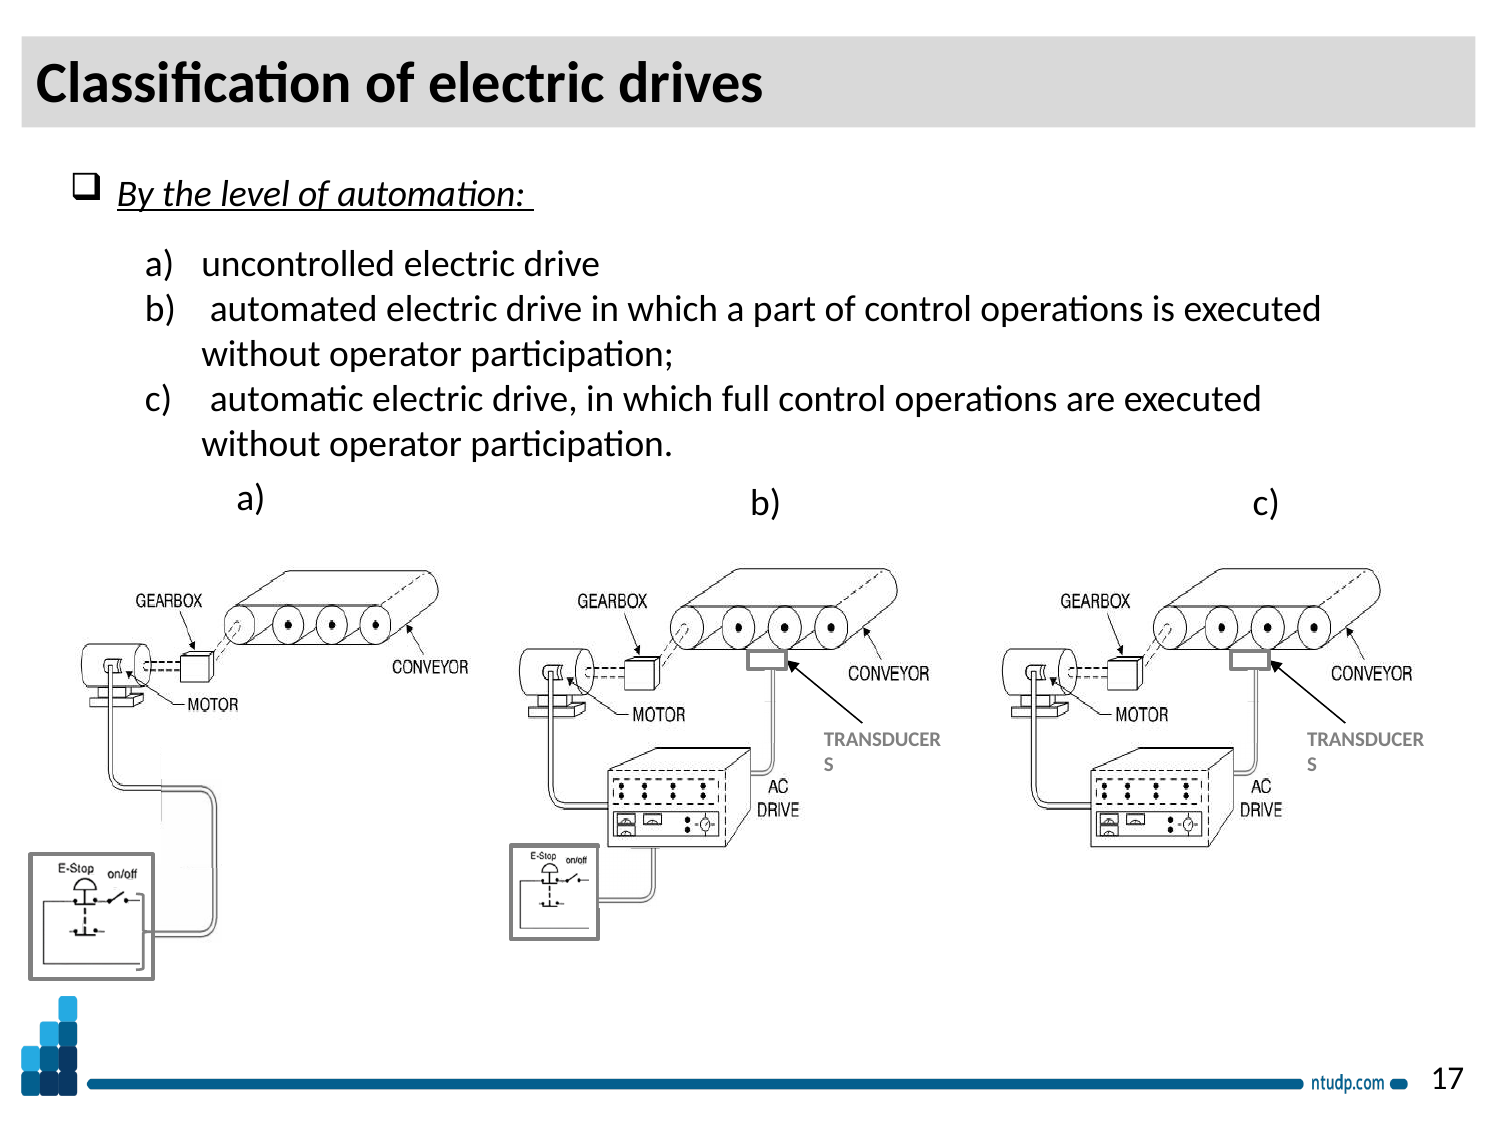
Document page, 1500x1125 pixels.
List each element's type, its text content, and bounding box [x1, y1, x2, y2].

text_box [510, 562, 958, 940]
picture [21, 996, 1408, 1096]
text_box a) [221, 465, 281, 526]
text_box b) [735, 470, 797, 531]
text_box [995, 562, 1441, 855]
text_box c) [1237, 470, 1295, 531]
list Classification of electric drives [21, 36, 1476, 128]
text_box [30, 564, 472, 980]
text_box By the level of automation: uncontrolled electric drive automated electric drive in which a part of control operations is executed without operator participation; automatic electric drive, in which full control operations are executed without operator participation. [55, 161, 1388, 472]
